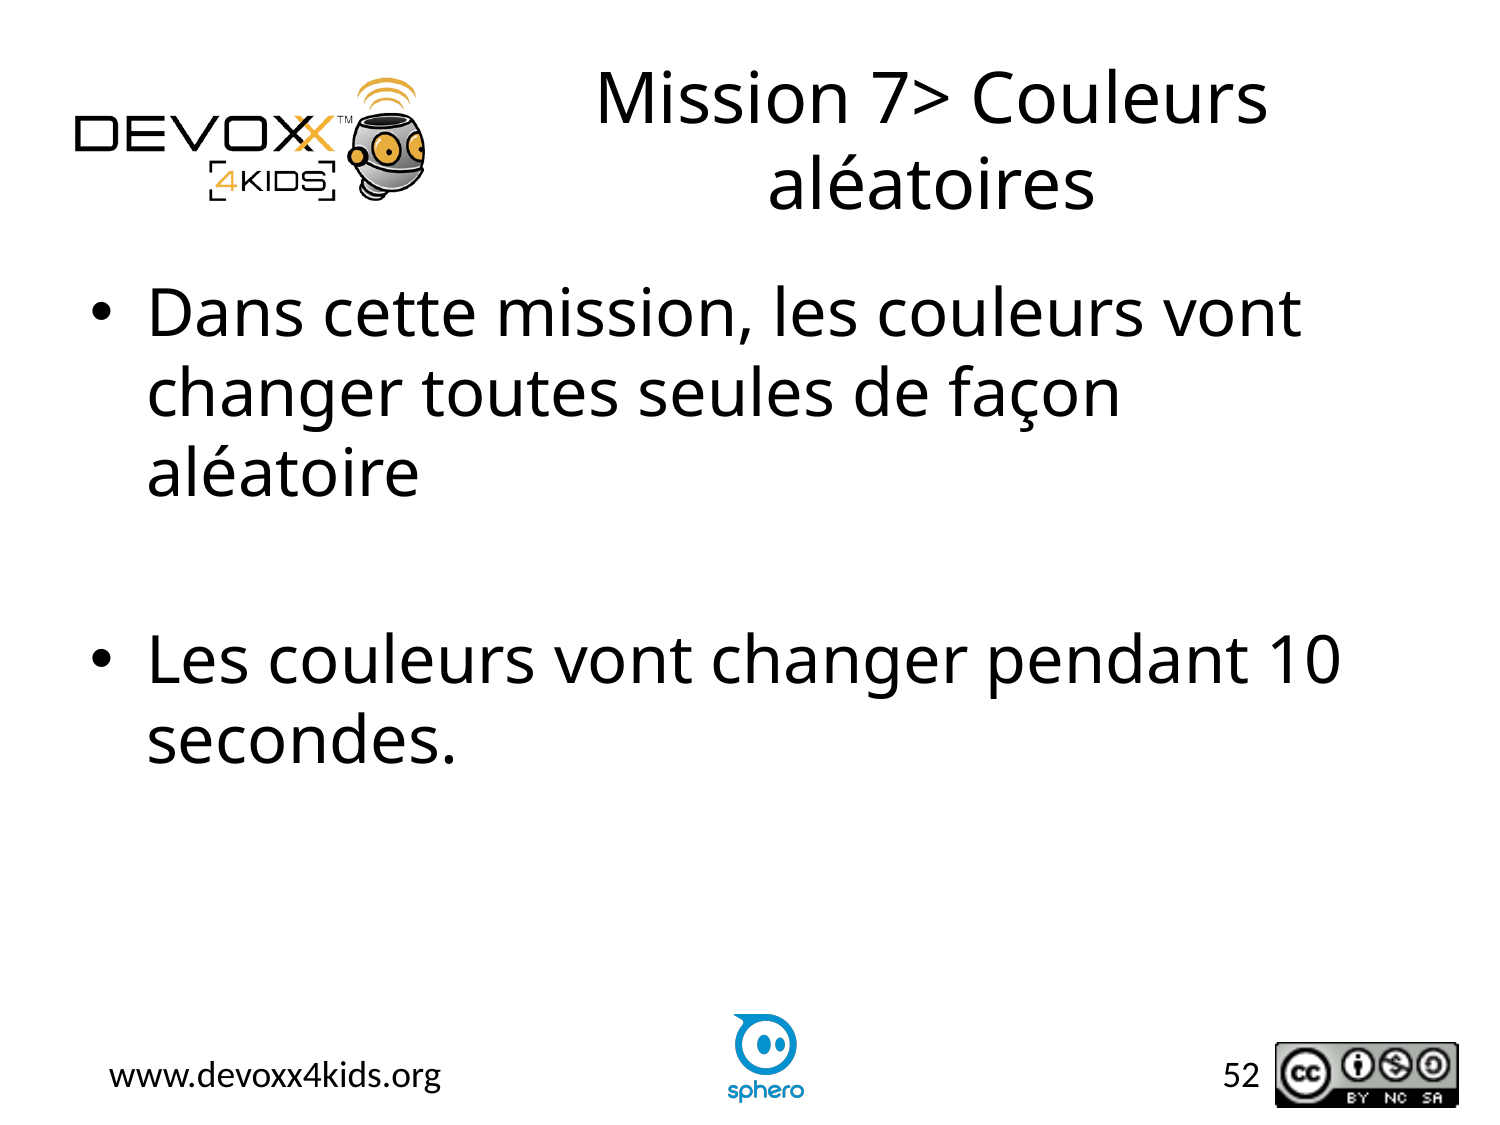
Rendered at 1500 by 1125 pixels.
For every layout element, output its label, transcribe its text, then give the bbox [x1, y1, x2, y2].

slide_number 52 [1074, 1042, 1275, 1103]
picture [794, 1088, 801, 1095]
picture [728, 1014, 804, 1103]
list Dans cette mission, les couleurs vont changer toutes seules de façon aléatoire Les couleurs vont changer pendant 10 secondes. [75, 262, 1425, 974]
title Mission 7> Couleurs aléatoires [439, 45, 1425, 233]
picture [728, 1096, 739, 1103]
picture [1275, 1042, 1459, 1108]
picture [75, 77, 425, 201]
picture [743, 1088, 749, 1095]
picture [743, 1021, 789, 1068]
